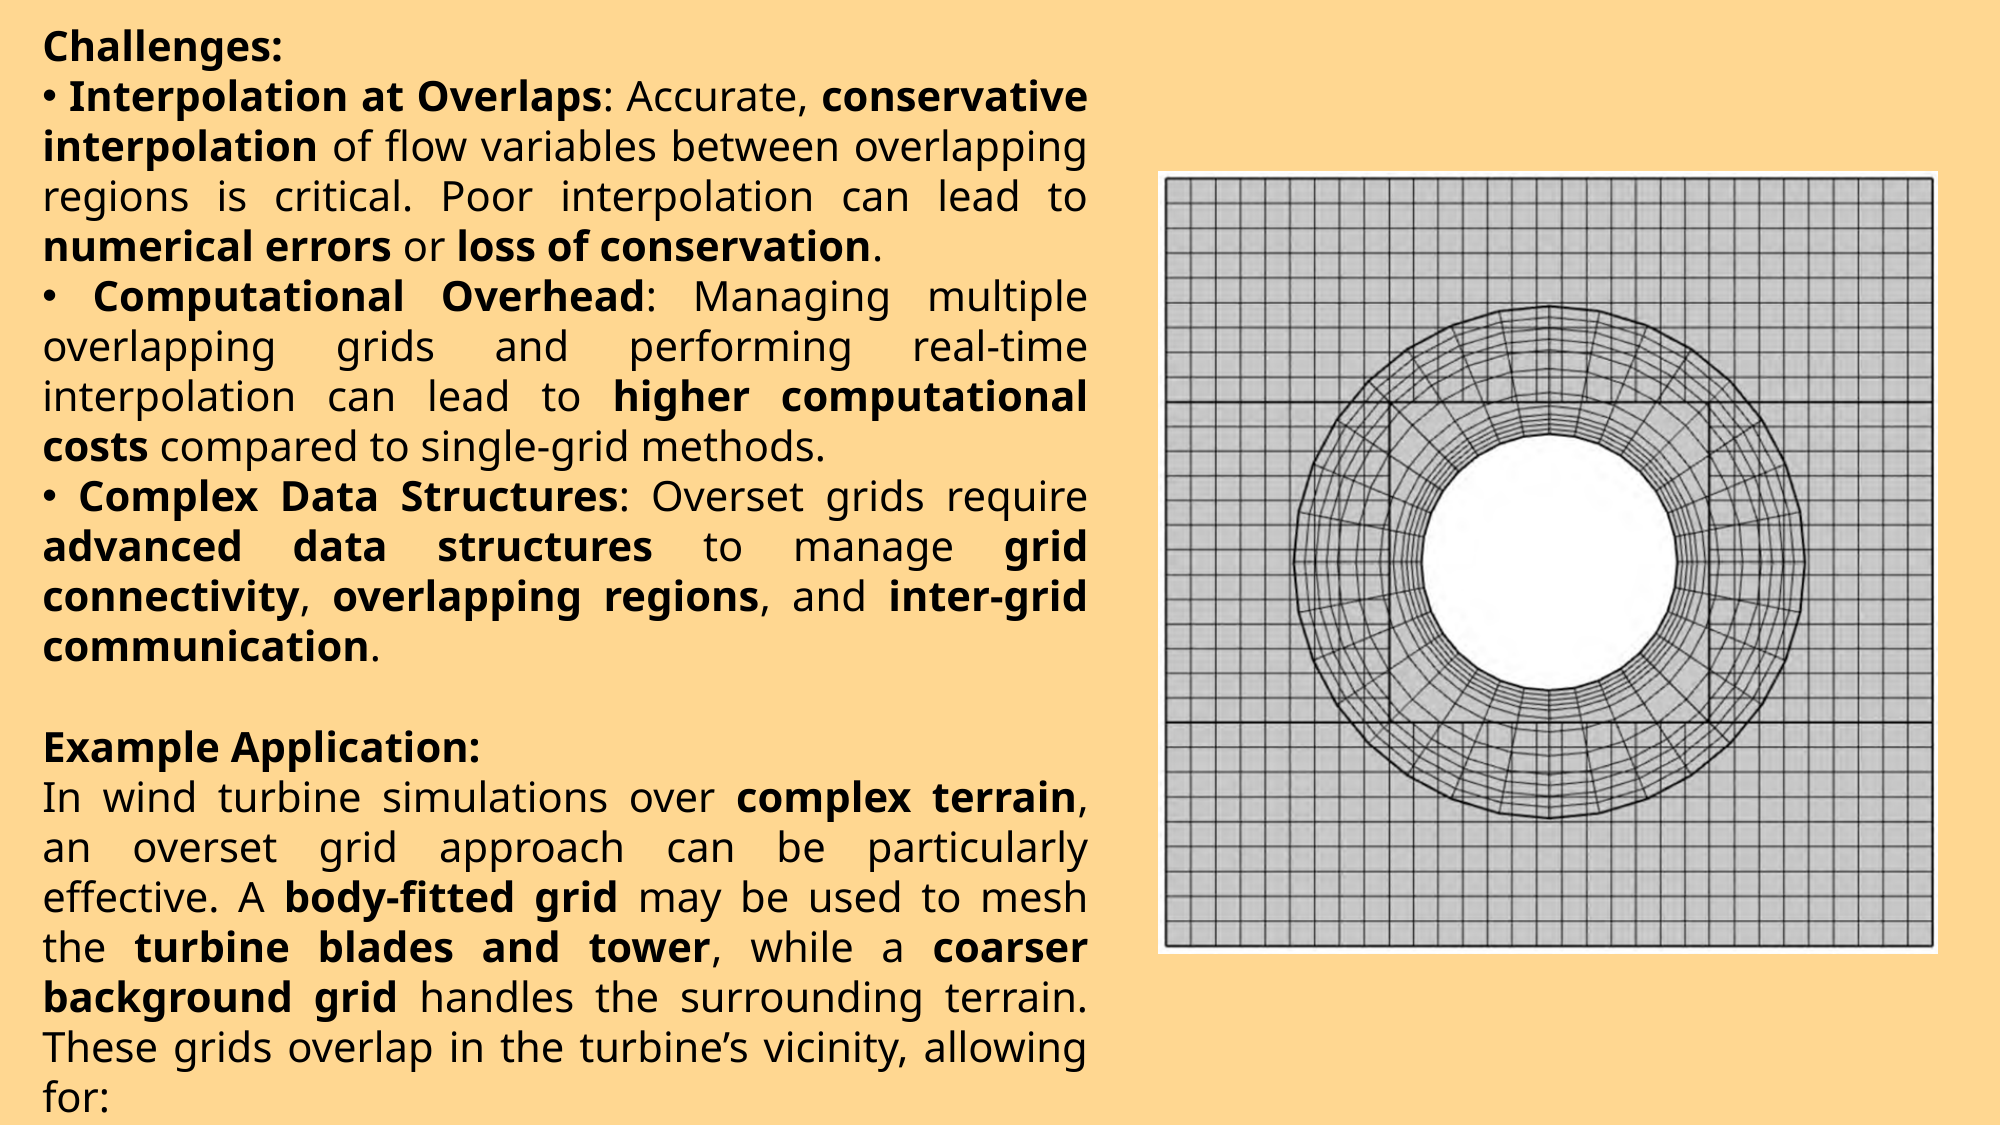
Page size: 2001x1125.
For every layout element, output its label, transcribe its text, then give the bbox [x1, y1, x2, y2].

picture [1158, 171, 1939, 954]
text_box Challenges: Interpolation at Overlaps: Accurate, conservative interpolation of flow variables between overlapping regions is critical. Poor interpolation can lead to numerical errors or loss of conservation. Computational Overhead: Managing multiple overlapping grids and performing real-time interpolation can lead to higher computational costs compared to single-grid methods. Complex Data Structures: Overset grids require advanced data structures to manage grid connectivity, overlapping regions, and inter-grid communication. Example Application: In wind turbine simulations over complex terrain, an overset grid approach can be particularly effective. A body-fitted grid may be used to mesh the turbine blades and tower, while a coarser background grid handles the surrounding terrain. These grids overlap in the turbine’s vicinity, allowing for: Detailed resolution of the flow near the turbine Computational efficiency in the far field [27, 12, 1104, 1125]
